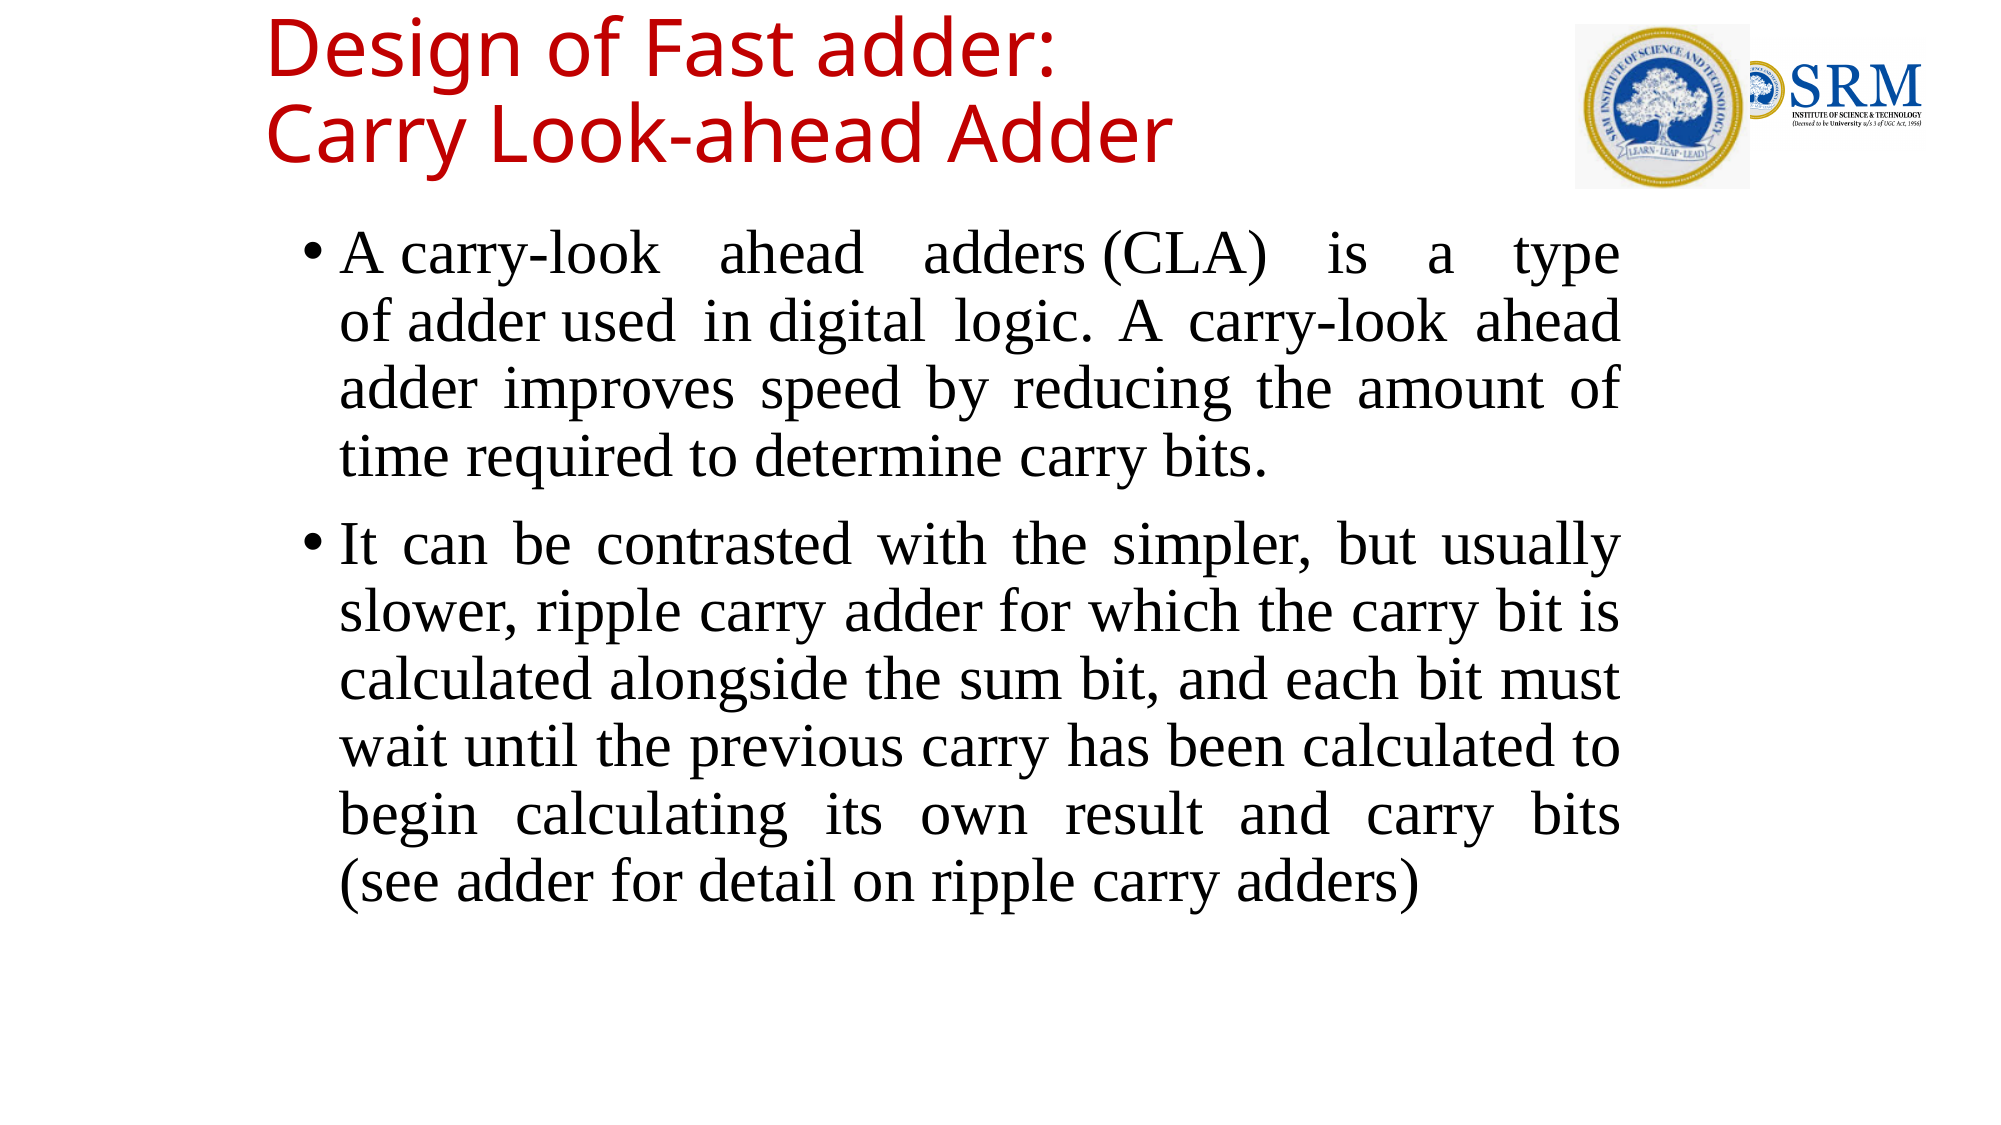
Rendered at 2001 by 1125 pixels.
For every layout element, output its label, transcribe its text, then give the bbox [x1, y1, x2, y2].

picture [1574, 24, 1926, 189]
list A carry-look ahead adders (CLA) is a type of adder used in digital logic. A carry-look ahead adder improves speed by reducing the amount of time required to determine carry bits. It can be contrasted with the simpler, but usually slower, ripple carry adder for which the carry bit is calculated alongside the sum bit, and each bit must wait until the previous carry has been calculated to begin calculating its own result and carry bits (see adder for detail on ripple carry adders) [287, 212, 1638, 1063]
title Design of Fast adder: Carry Look-ahead Adder [249, 0, 1575, 188]
